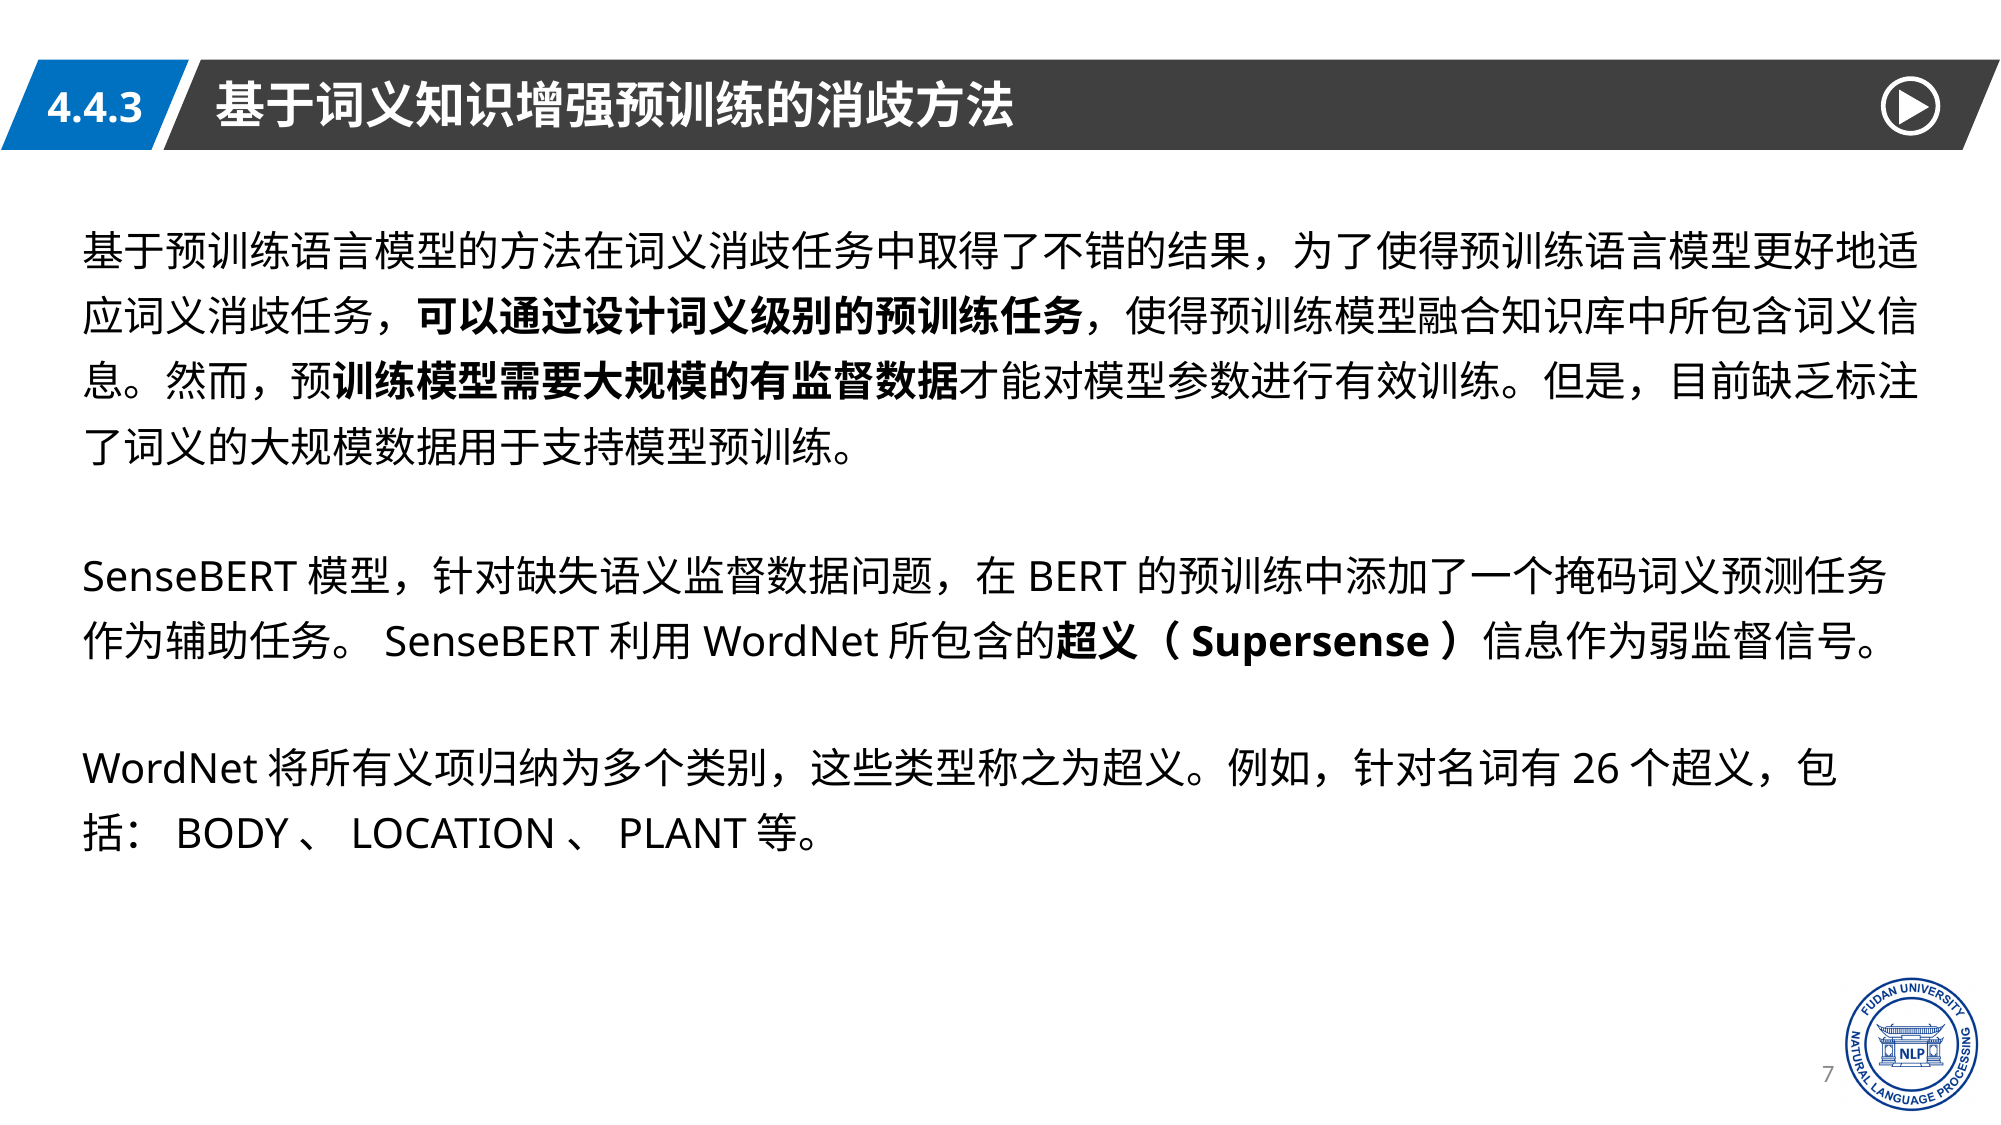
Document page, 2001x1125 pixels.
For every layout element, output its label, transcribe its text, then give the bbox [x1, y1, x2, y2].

picture [1834, 972, 1985, 1117]
text_box [1, 89, 157, 150]
text_box SenseBERT模型，针对缺失语义监督数据问题，在BERT的预训练中添加了一个掩码词义预测任务作为辅助任务。SenseBERT利用WordNet所包含的超义（Supersense）信息作为弱监督信号。 [67, 527, 1930, 672]
text_box 4.4.3 [26, 73, 164, 138]
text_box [1883, 78, 1939, 134]
text_box 基于预训练语言模型的方法在词义消歧任务中取得了不错的结果，为了使得预训练语言模型更好地适应词义消歧任务，可以通过设计词义级别的预训练任务，使得预训练模型融合知识库中所包含词义信息。然而，预训练模型需要大规模的有监督数据才能对模型参数进行有效训练。但是，目前缺乏标注了词义的大规模数据用于支持模型预训练。 [67, 202, 1939, 478]
text_box WordNet将所有义项归纳为多个类别，这些类型称之为超义。例如，针对名词有26个超义，包括：BODY、LOCATION、PLANT等。 [67, 719, 1930, 865]
slide_number 77 [1412, 1042, 1863, 1103]
text_box [163, 59, 2000, 150]
text_box 基于词义知识增强预训练的消歧方法 [200, 66, 1031, 142]
text_box [32, 59, 189, 120]
